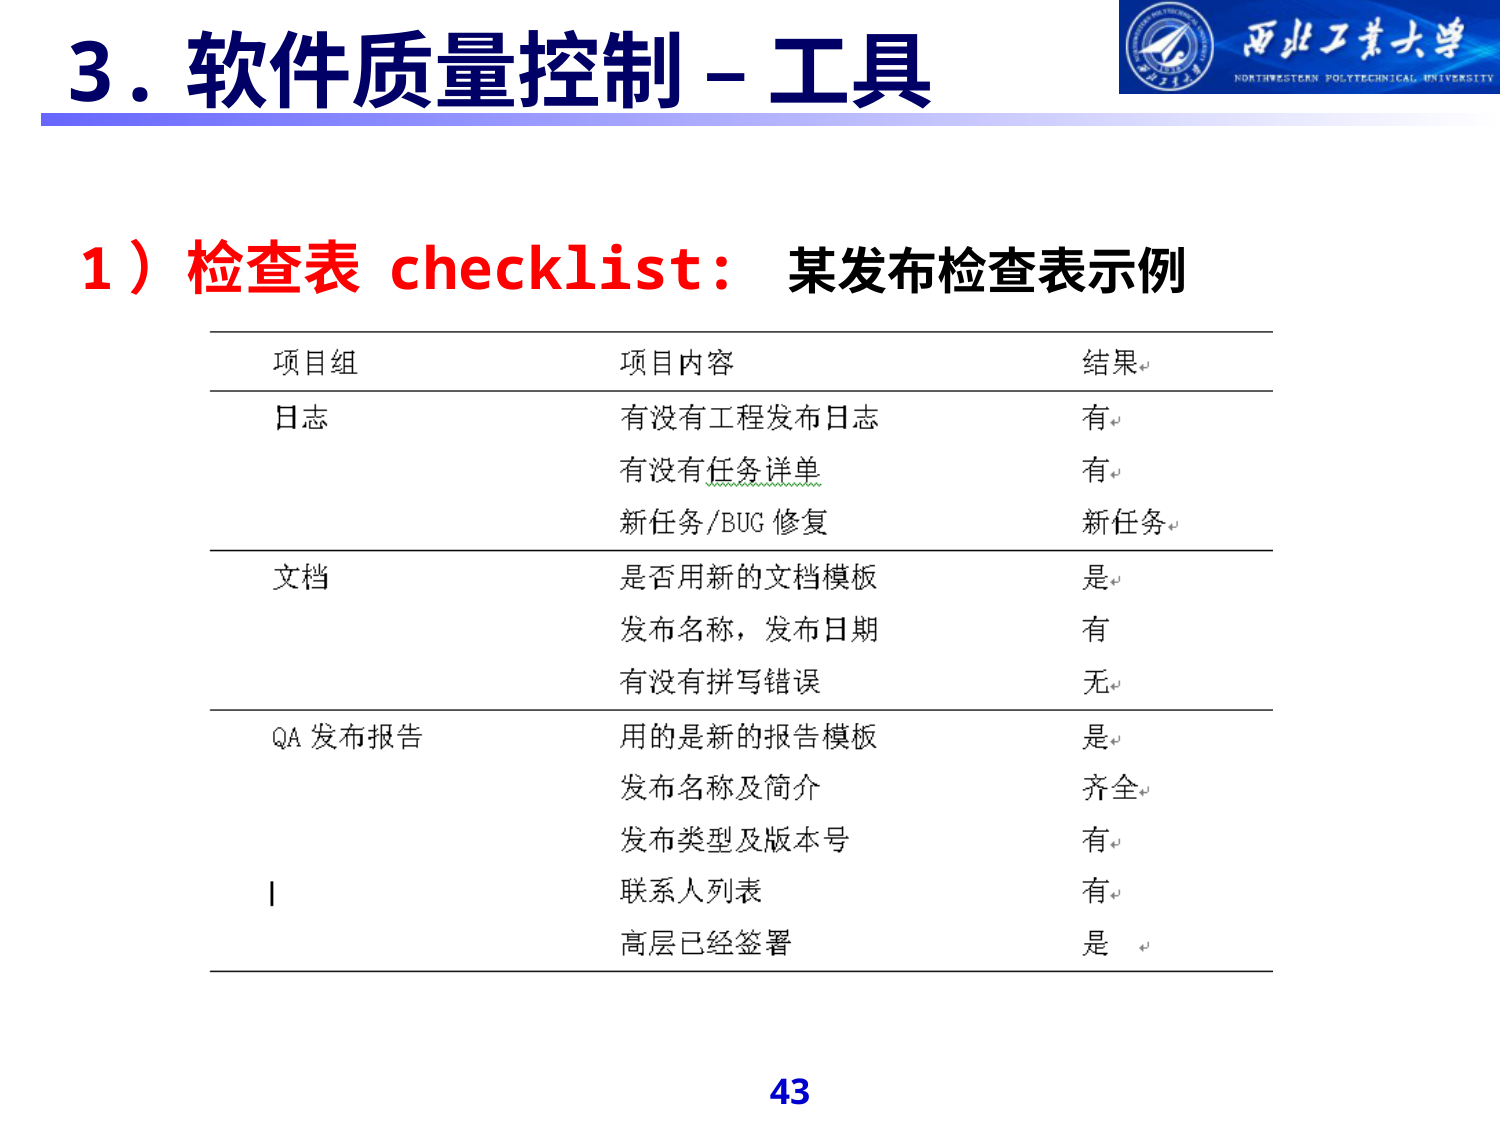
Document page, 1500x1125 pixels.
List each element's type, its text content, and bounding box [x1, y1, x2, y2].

text_box 1）检查表 checklist: 某发布检查表示例 [64, 142, 1435, 1014]
picture [206, 318, 1273, 987]
text_box [35, 153, 1465, 1026]
picture [1119, 0, 1500, 94]
title [412, 114, 416, 125]
